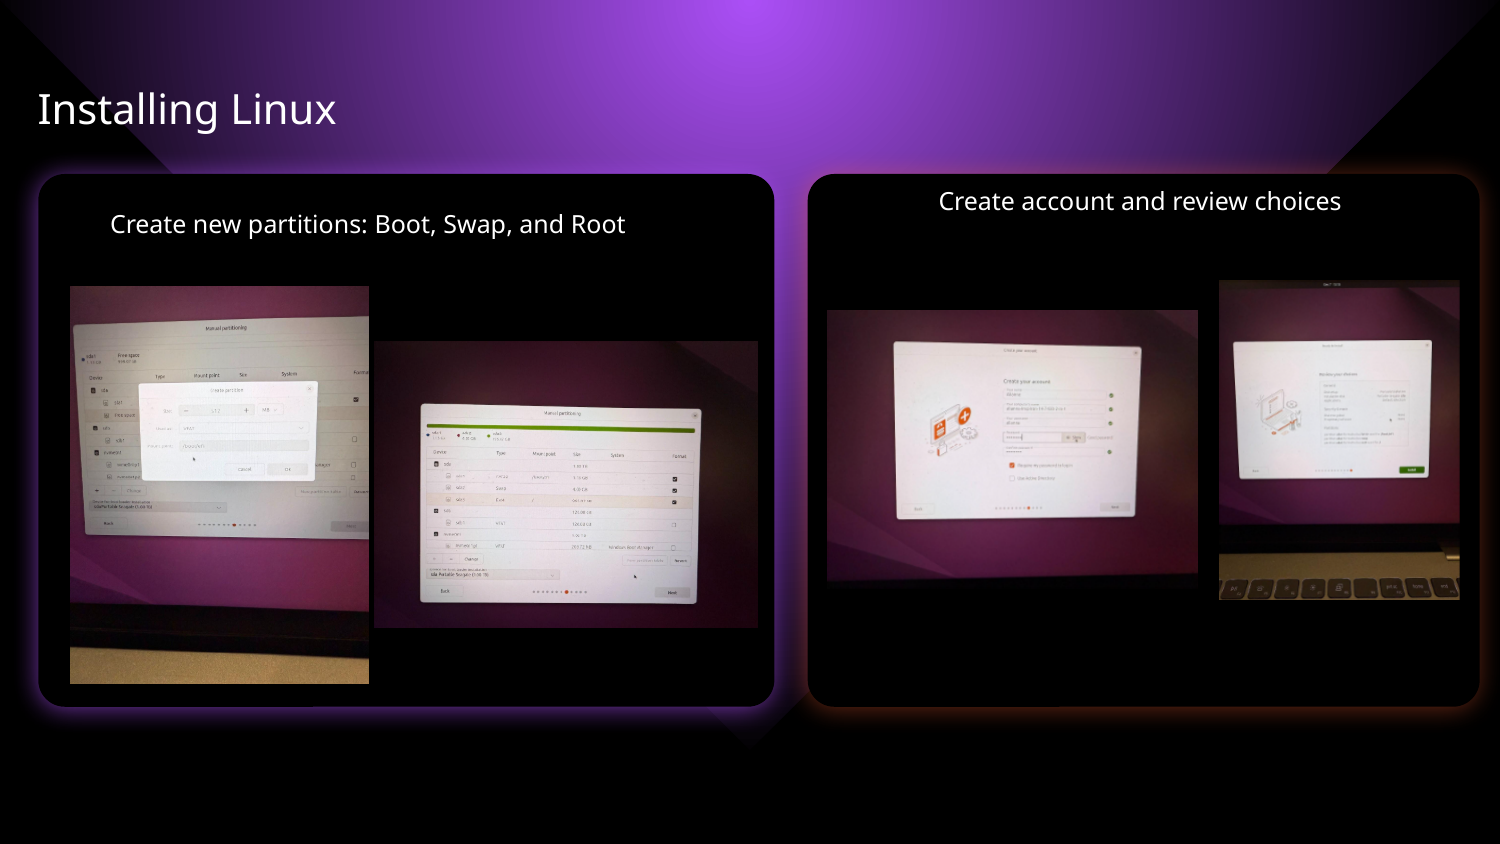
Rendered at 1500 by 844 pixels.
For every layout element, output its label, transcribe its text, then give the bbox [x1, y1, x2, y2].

picture [70, 285, 370, 684]
picture [826, 310, 1198, 590]
picture [1219, 280, 1460, 601]
subtitle Create account and review choices [938, 187, 1349, 259]
title Installing Linux [37, 75, 720, 152]
subtitle Create new partitions: Boot, Swap, and Root [110, 210, 648, 282]
text_box [807, 173, 1480, 707]
text_box [38, 173, 775, 707]
picture [374, 341, 758, 629]
